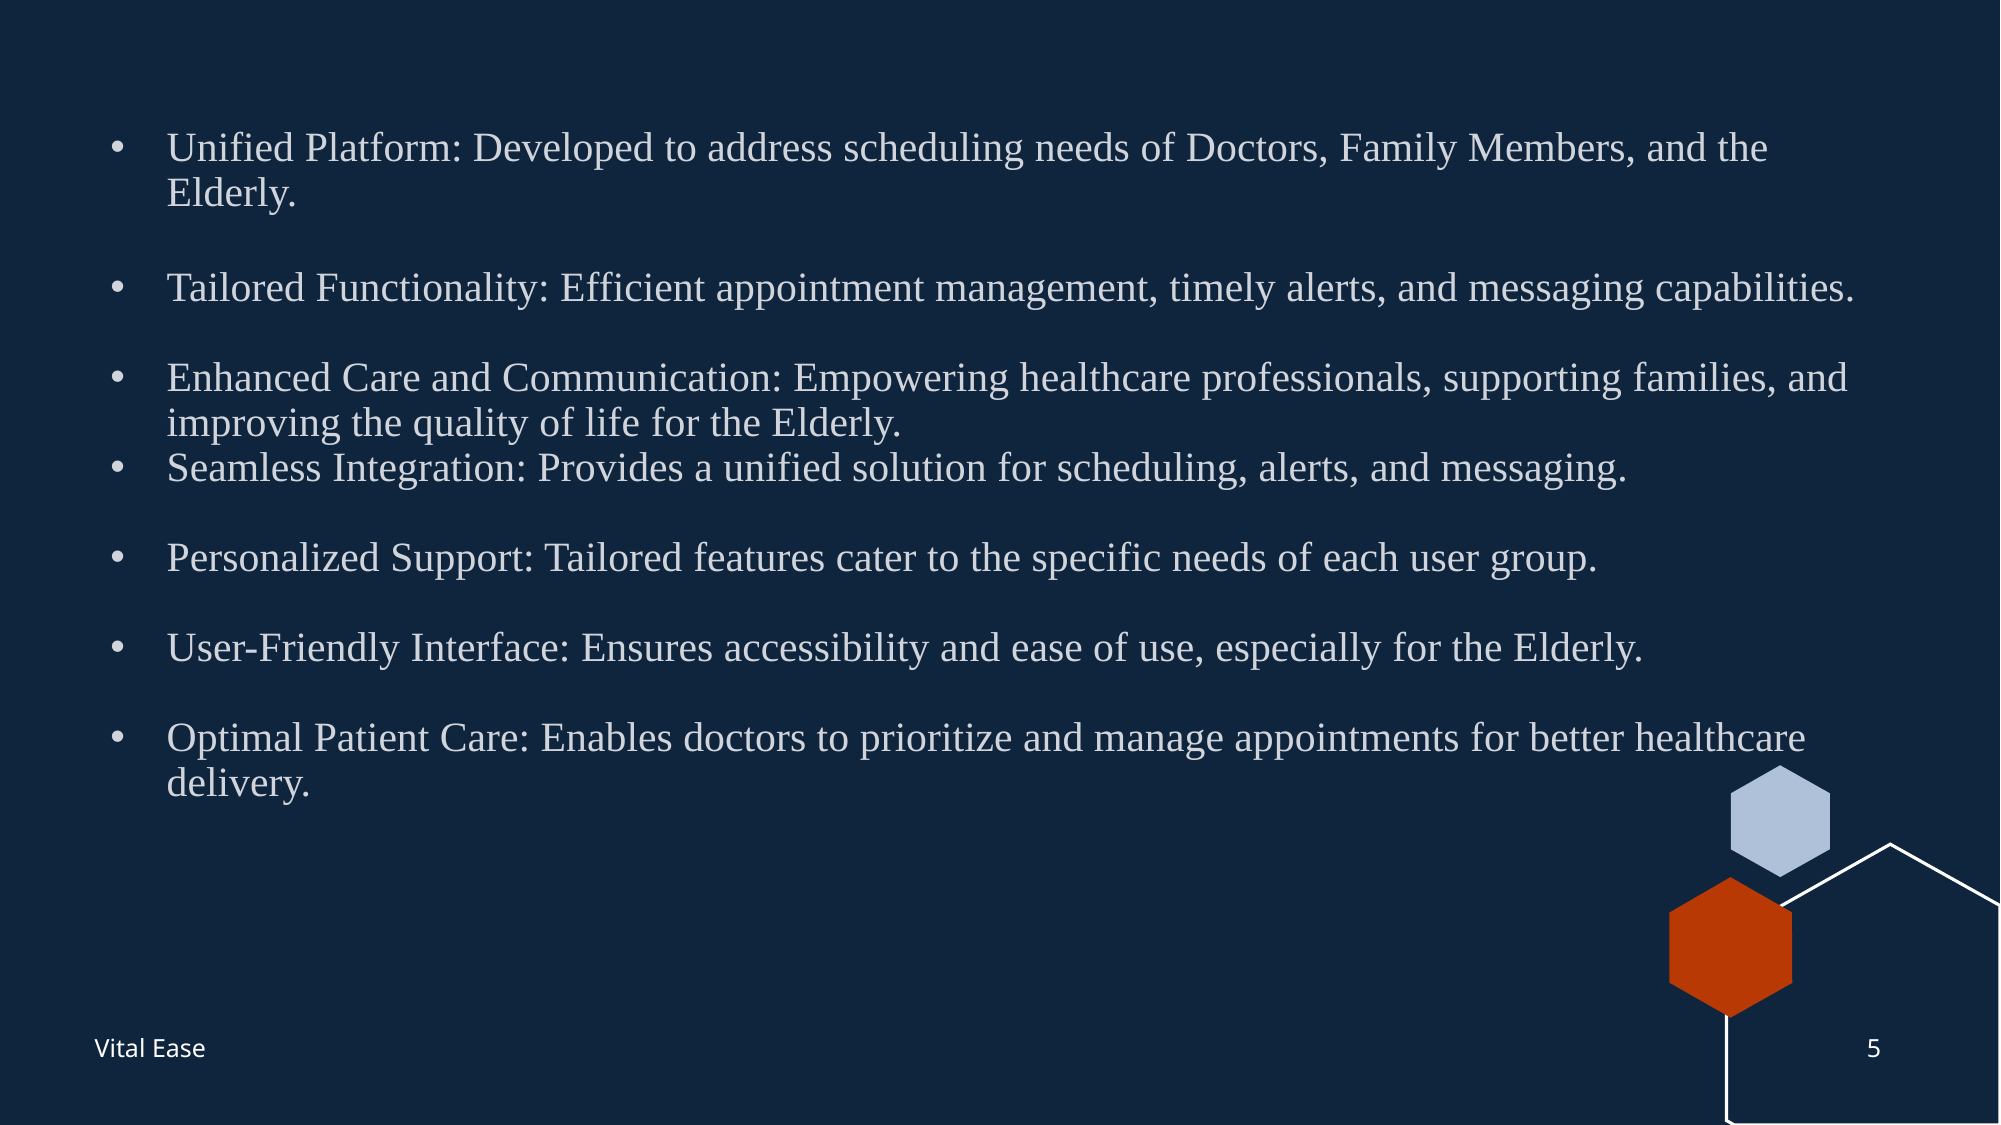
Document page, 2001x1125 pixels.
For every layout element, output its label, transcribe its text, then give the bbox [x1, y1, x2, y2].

text_box 5 [1836, 1019, 1912, 1080]
title Unified Platform: Developed to address scheduling needs of Doctors, Family Members, and the Elderly. Tailored Functionality: Efficient appointment management, timely alerts, and messaging capabilities. Enhanced Care and Communication: Empowering healthcare professionals, supporting families, and improving the quality of life for the Elderly. Seamless Integration: Provides a unified solution for scheduling, alerts, and messaging. Personalized Support: Tailored features cater to the specific needs of each user group. User-Friendly Interface: Ensures accessibility and ease of use, especially for the Elderly. Optimal Patient Care: Enables doctors to prioritize and manage appointments for better healthcare delivery. [95, 118, 1882, 352]
footer Vital Ease [79, 1020, 755, 1080]
